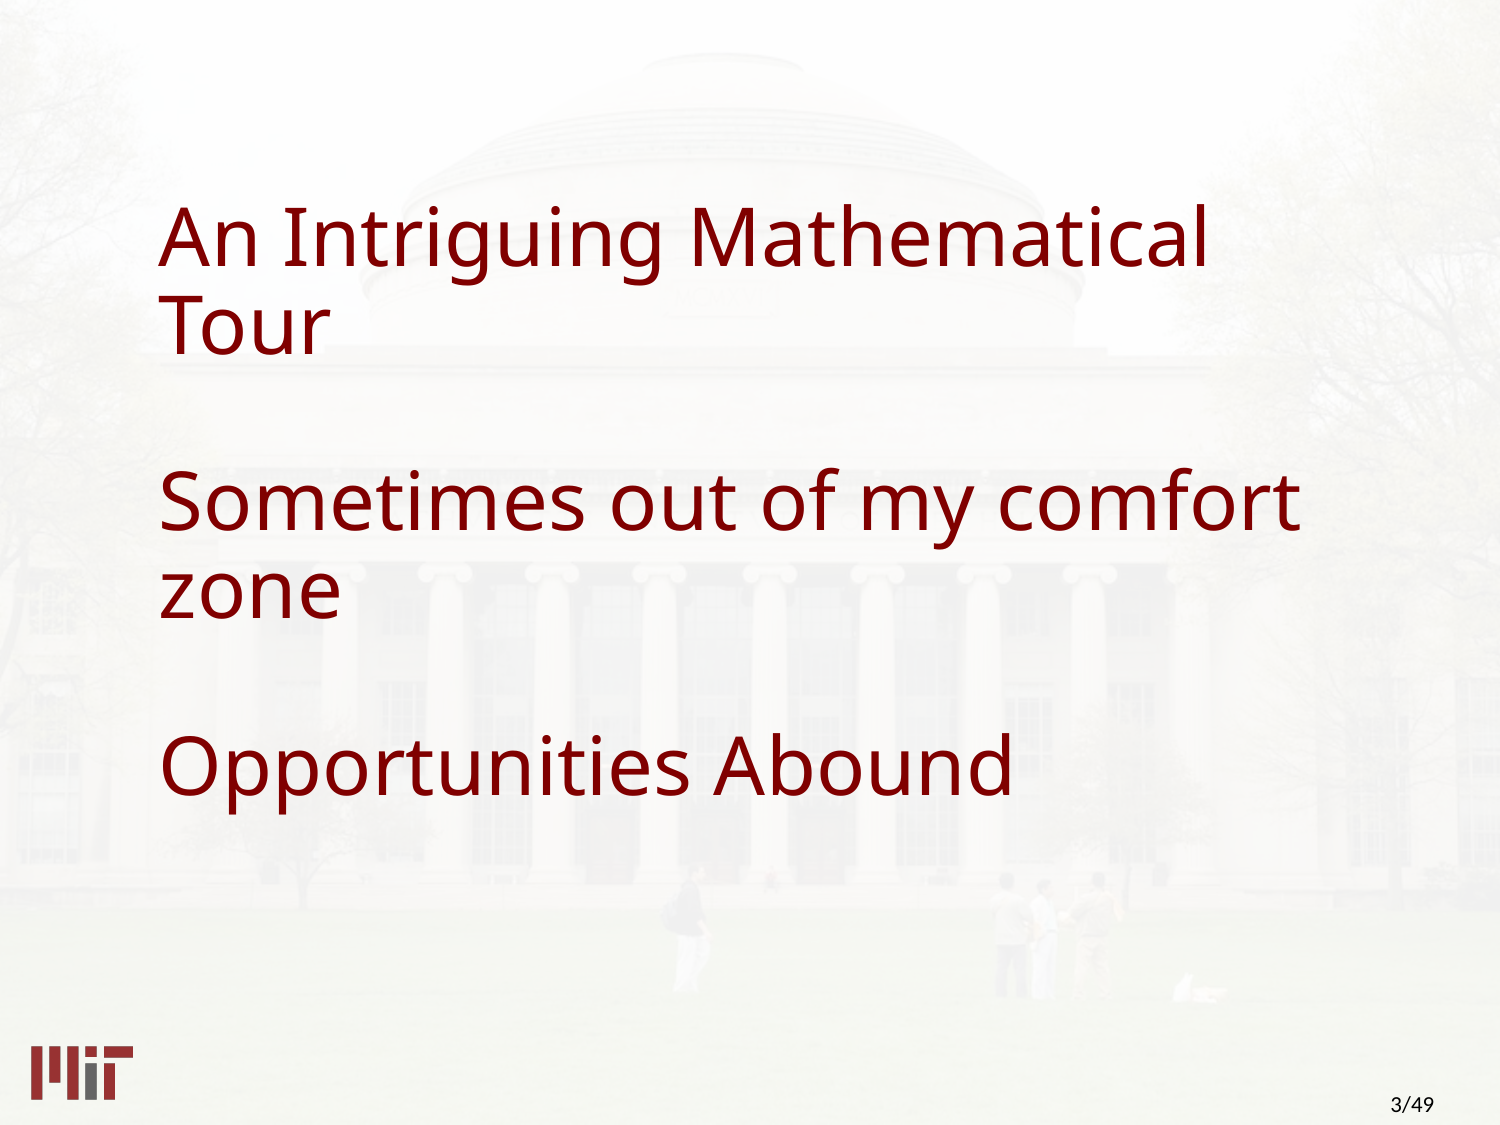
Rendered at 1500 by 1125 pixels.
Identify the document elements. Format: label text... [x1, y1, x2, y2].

title An Intriguing Mathematical Tour Sometimes out of my comfort zone Opportunities Abound [143, 185, 1382, 823]
picture [26, 1042, 137, 1103]
